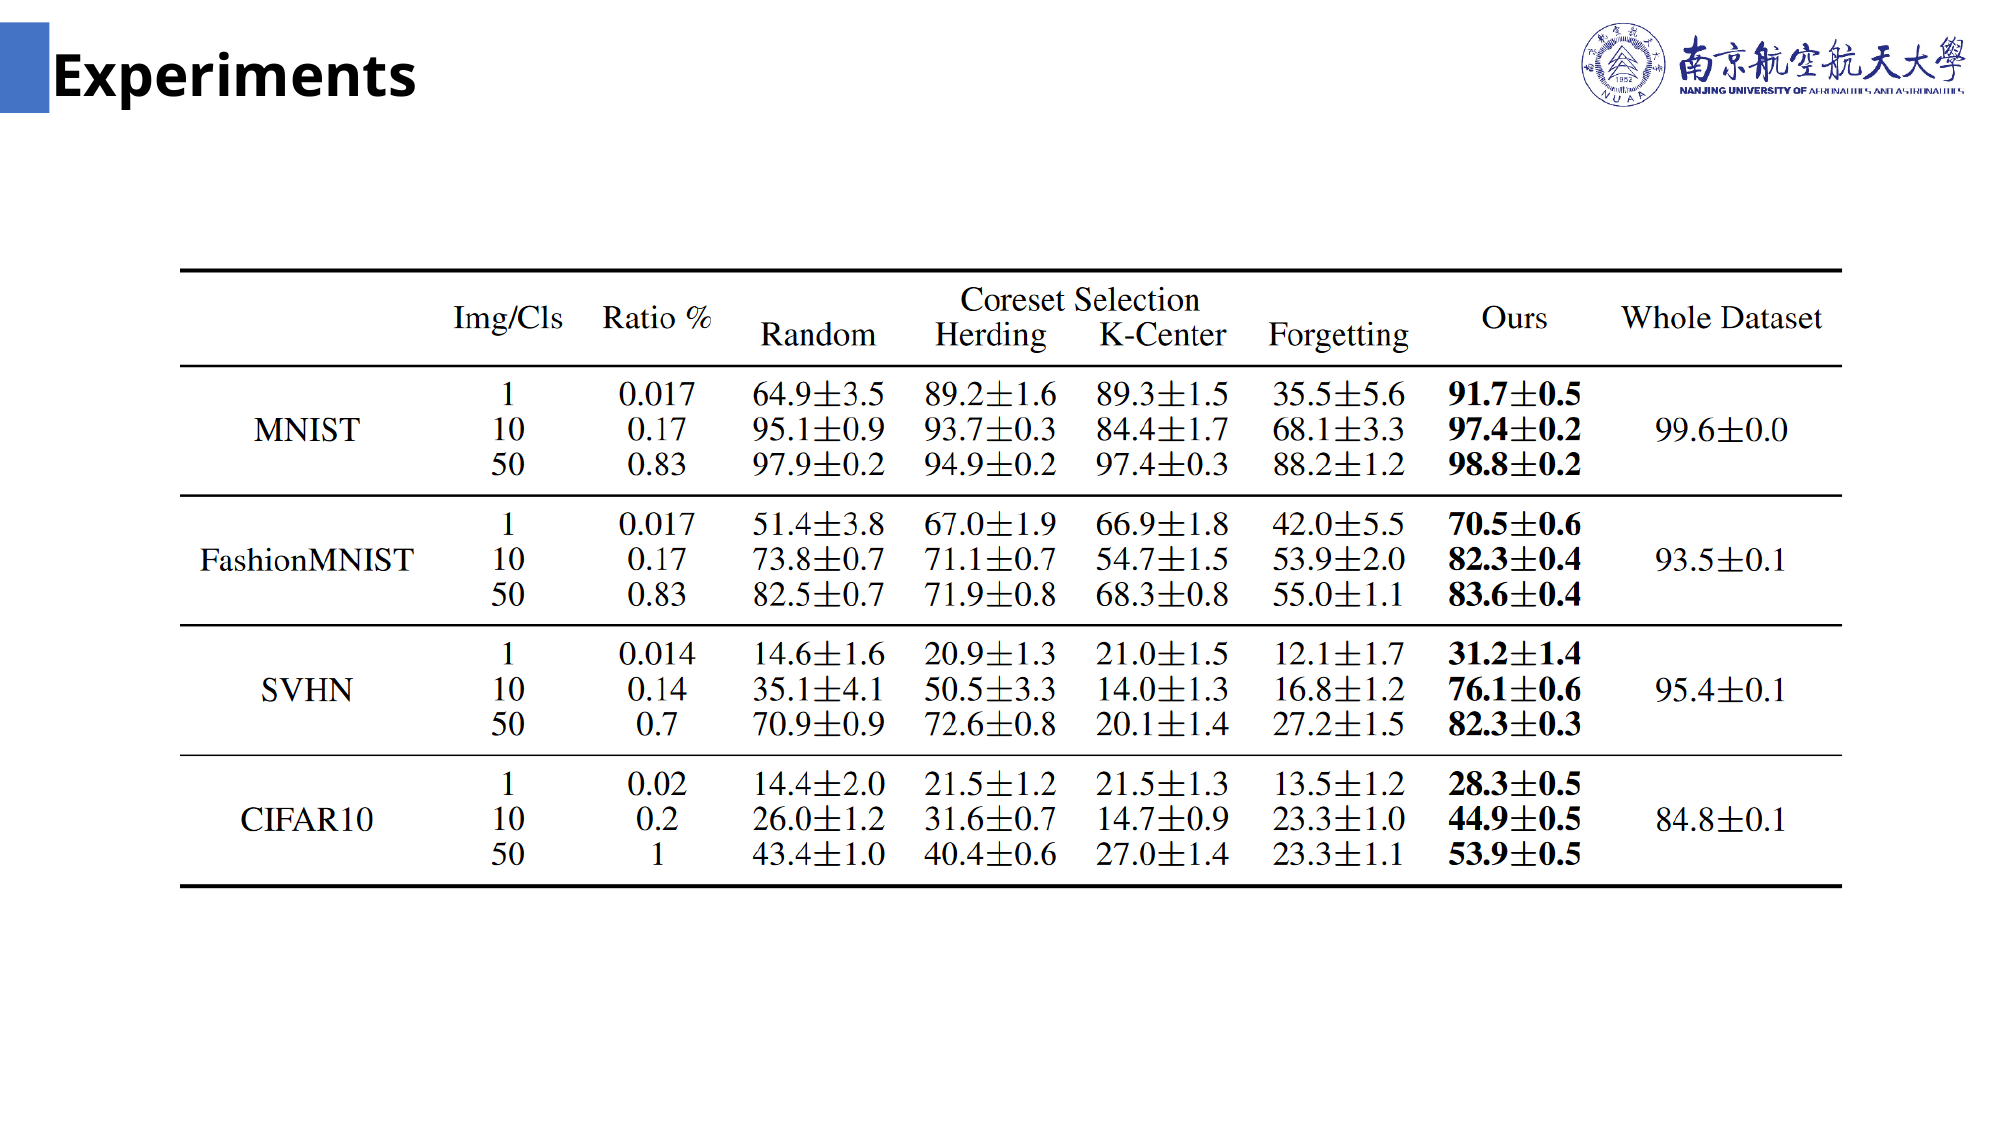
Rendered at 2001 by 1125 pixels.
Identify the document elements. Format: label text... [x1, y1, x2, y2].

picture [131, 225, 1869, 900]
text_box [0, 21, 50, 114]
text_box Experiments [36, 30, 432, 116]
picture [1573, 0, 1973, 113]
